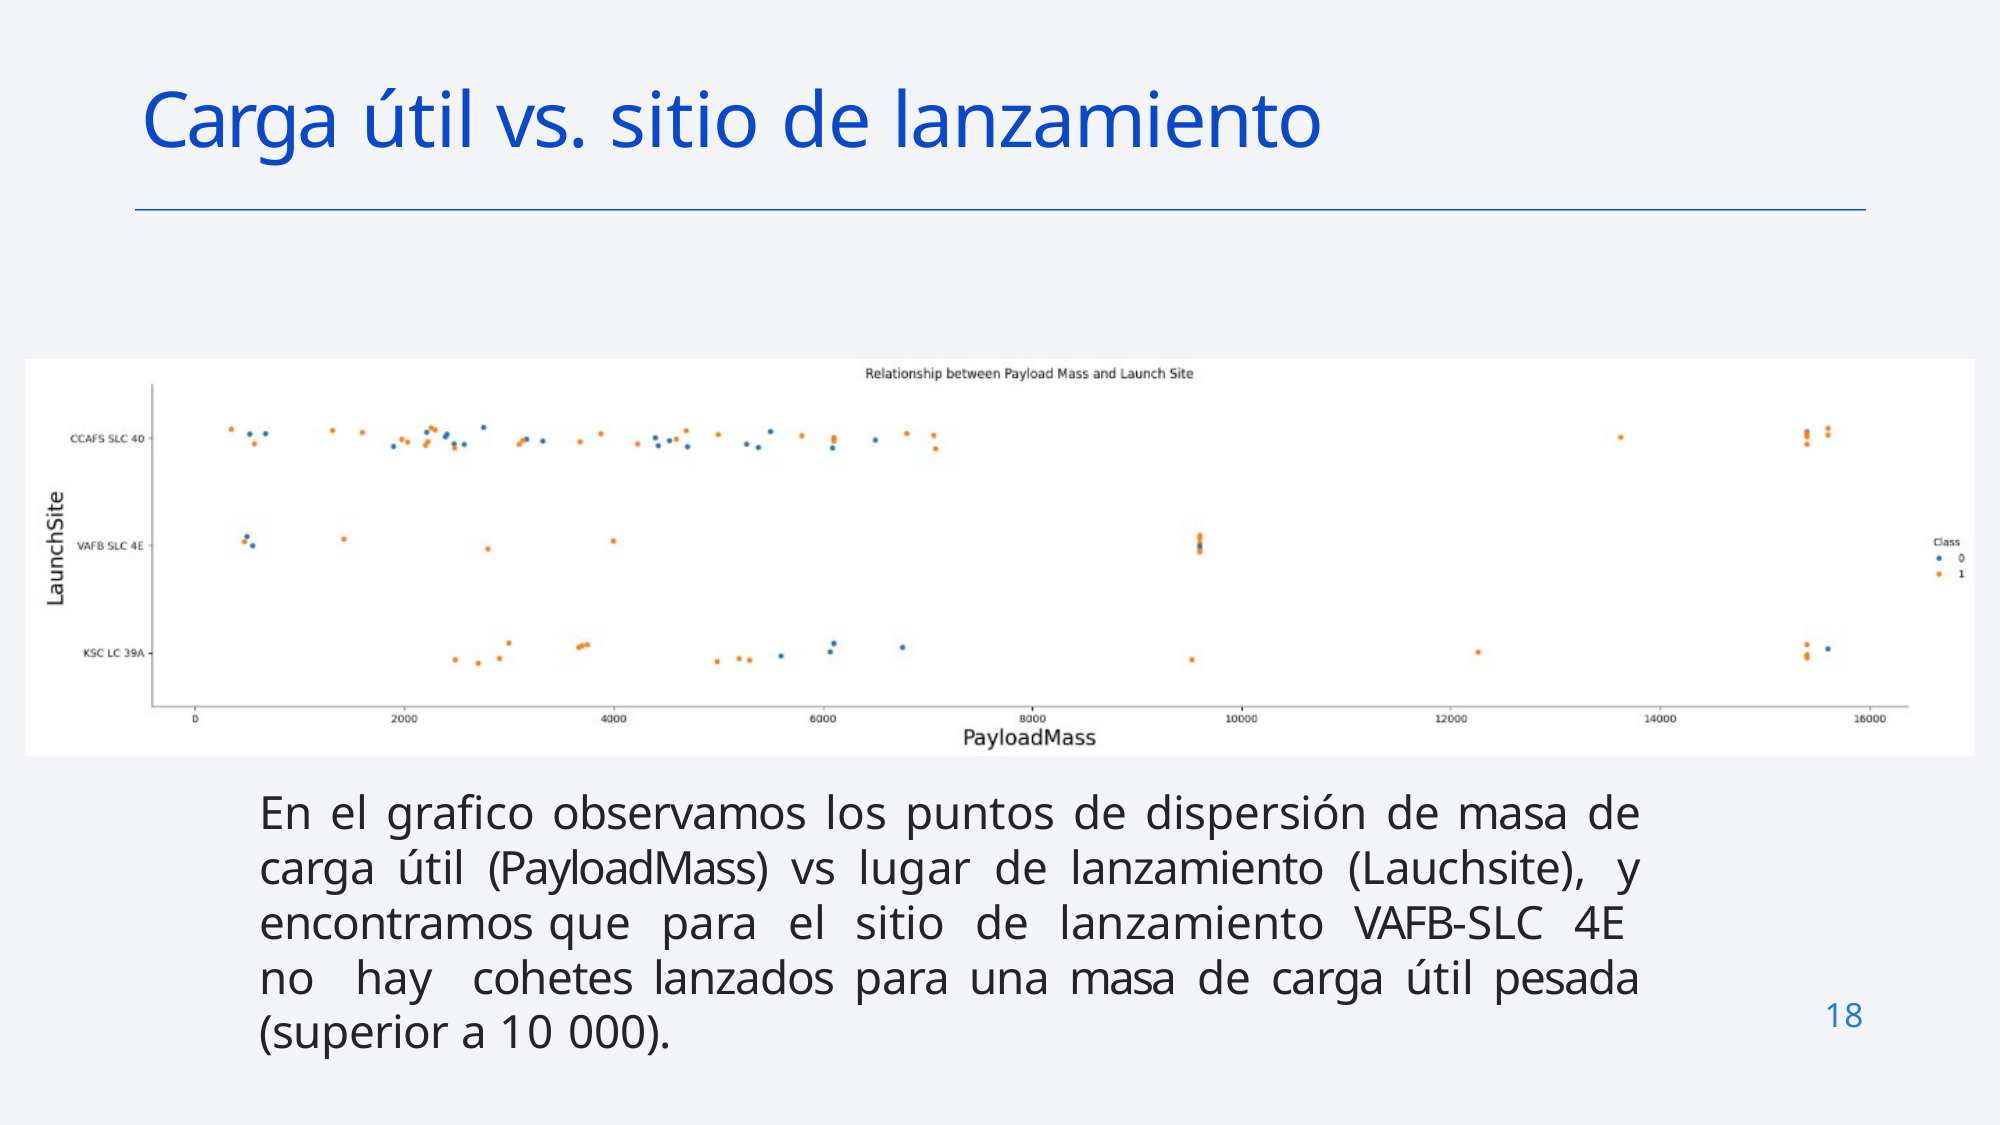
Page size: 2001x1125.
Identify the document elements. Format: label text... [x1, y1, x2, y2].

picture [0, 0, 2000, 1125]
text_box En el grafico observamos los puntos de dispersión de masa de carga útil (PayloadMass) vs lugar de lanzamiento (Lauchsite), y encontramos que para el sitio de lanzamiento VAFB-SLC 4E no hay cohetes lanzados para una masa de carga útil pesada (superior a 10 000). [257, 781, 1642, 1059]
title Carga útil vs. sitio de lanzamiento [139, 34, 1806, 259]
slide_number 18 [1818, 1001, 1873, 1125]
